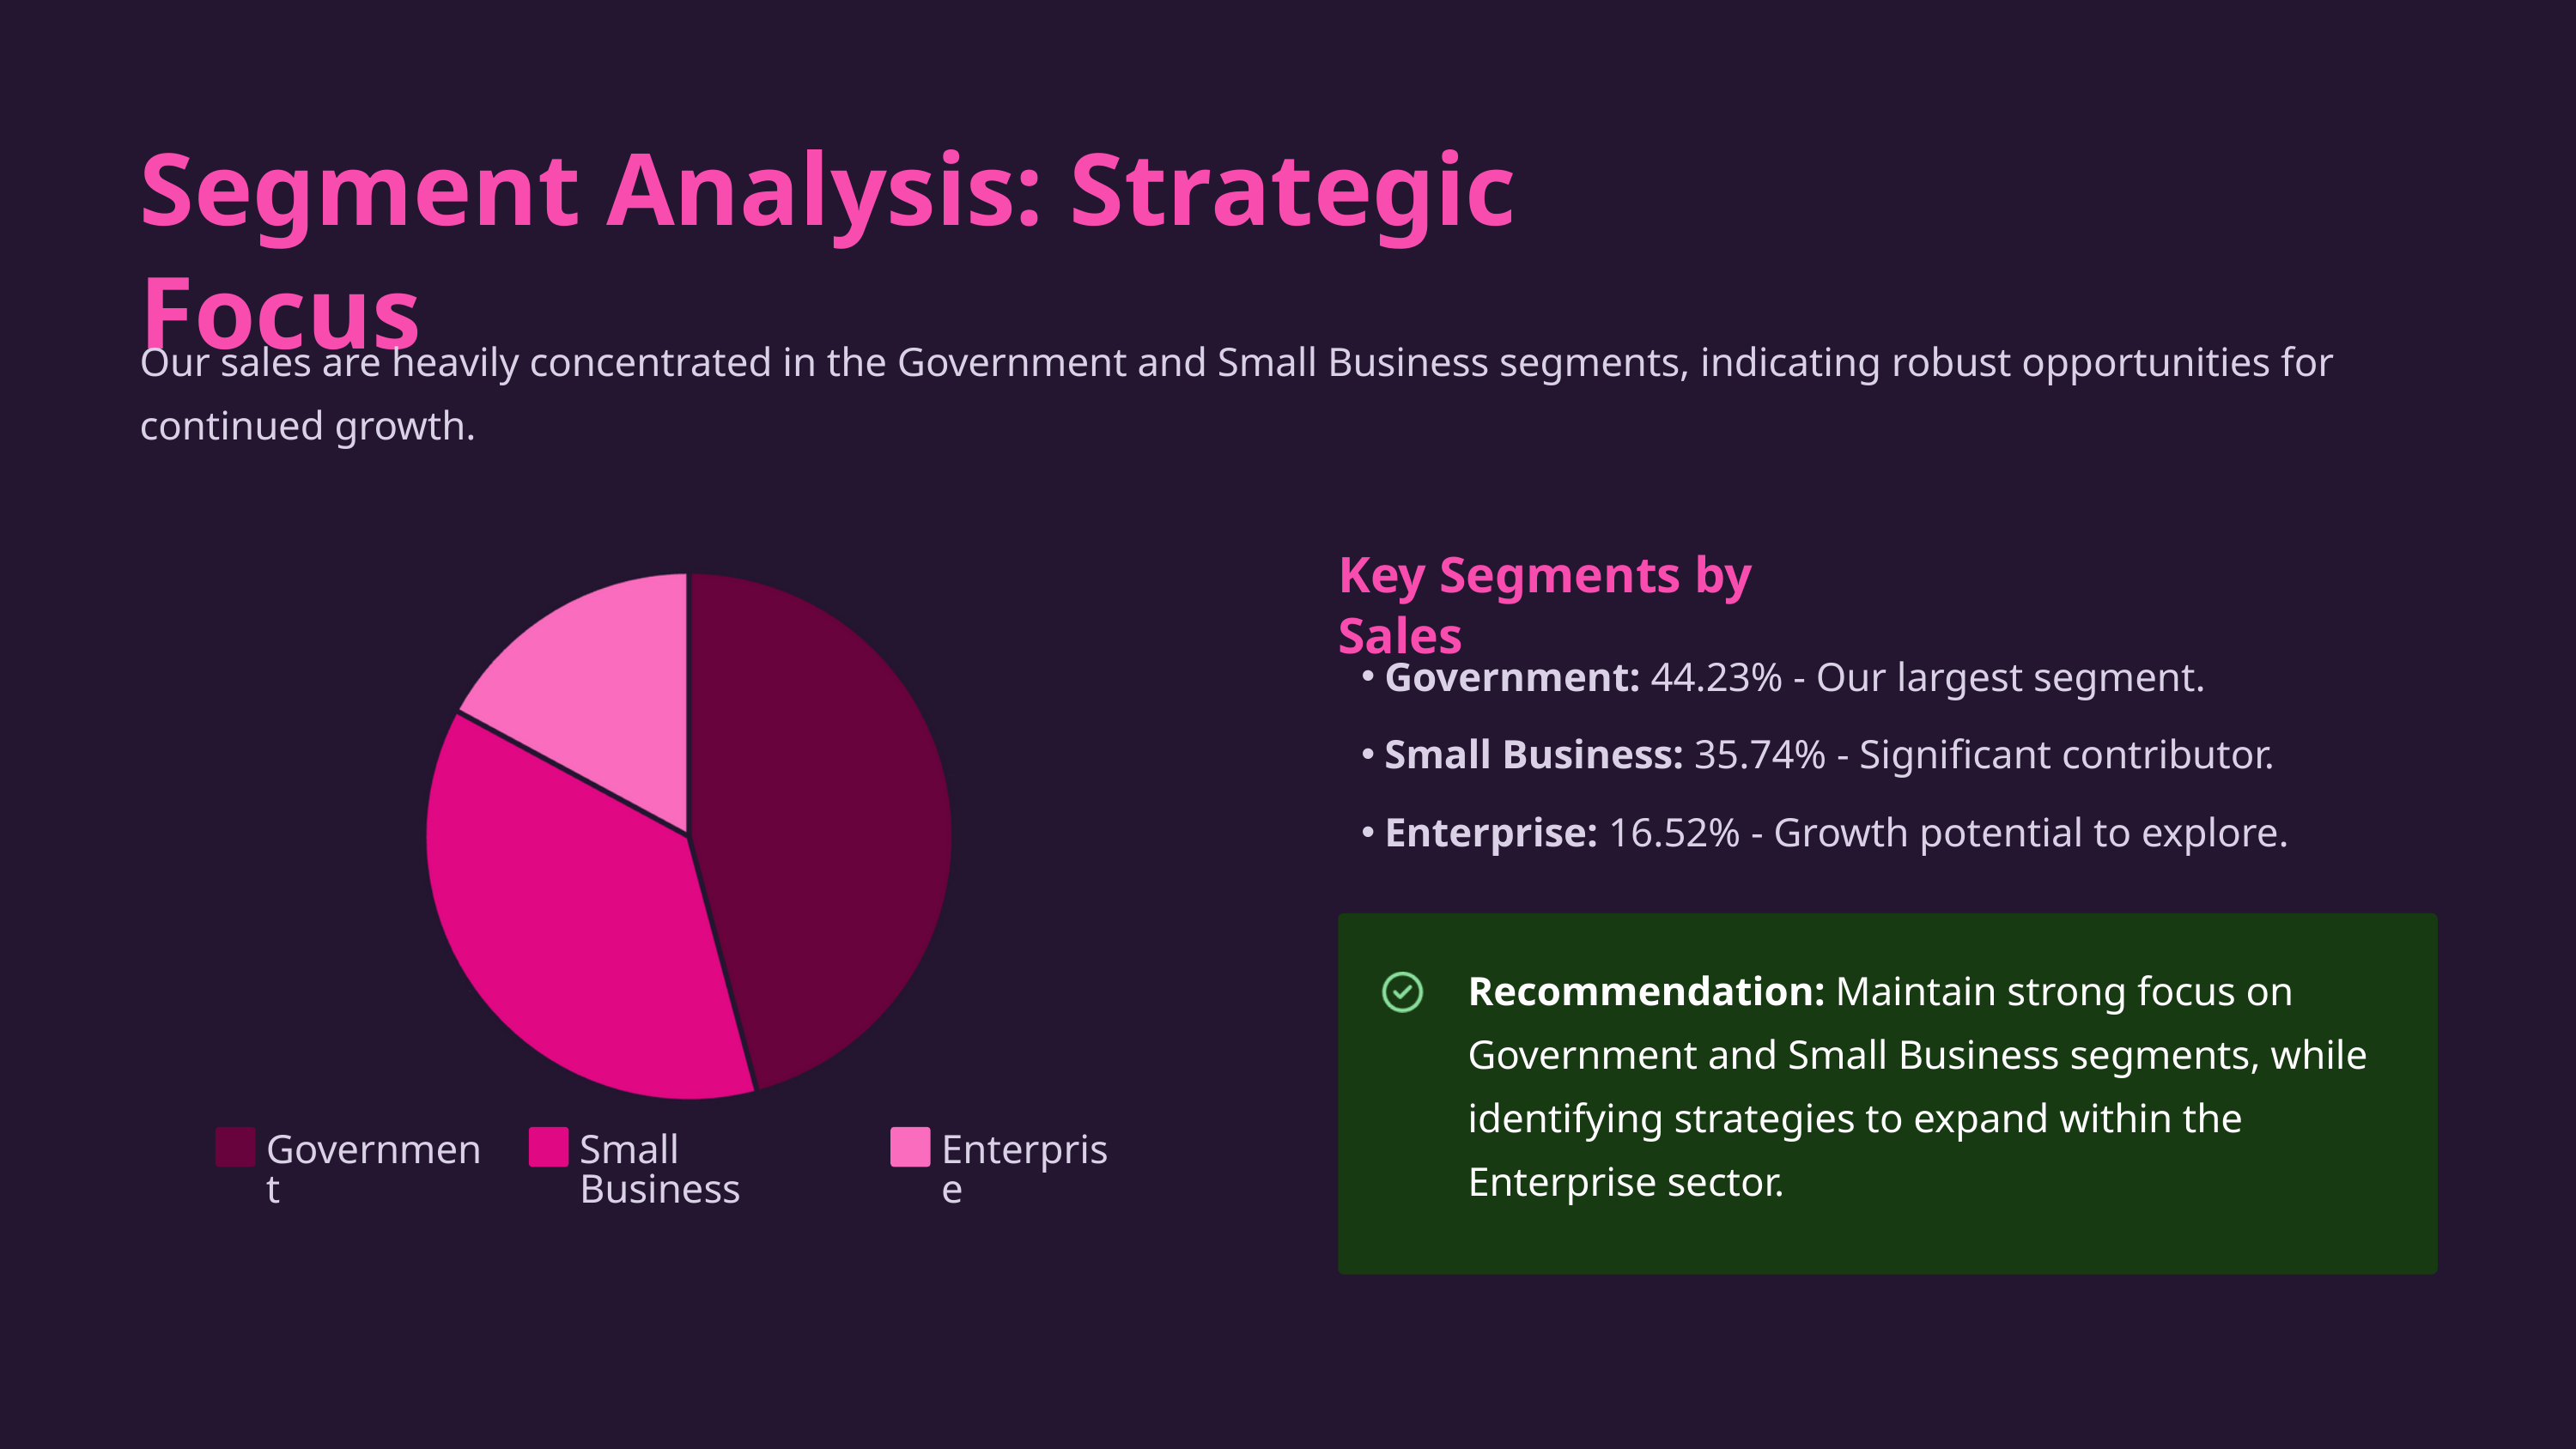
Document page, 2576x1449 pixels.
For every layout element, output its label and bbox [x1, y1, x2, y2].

text_box [1338, 912, 2438, 1275]
text_box [0, 0, 2576, 1449]
text_box [139, 551, 1240, 1122]
text_box [890, 1126, 931, 1167]
text_box [1377, 972, 1429, 1013]
text_box [528, 1126, 569, 1167]
text_box [215, 1126, 256, 1167]
